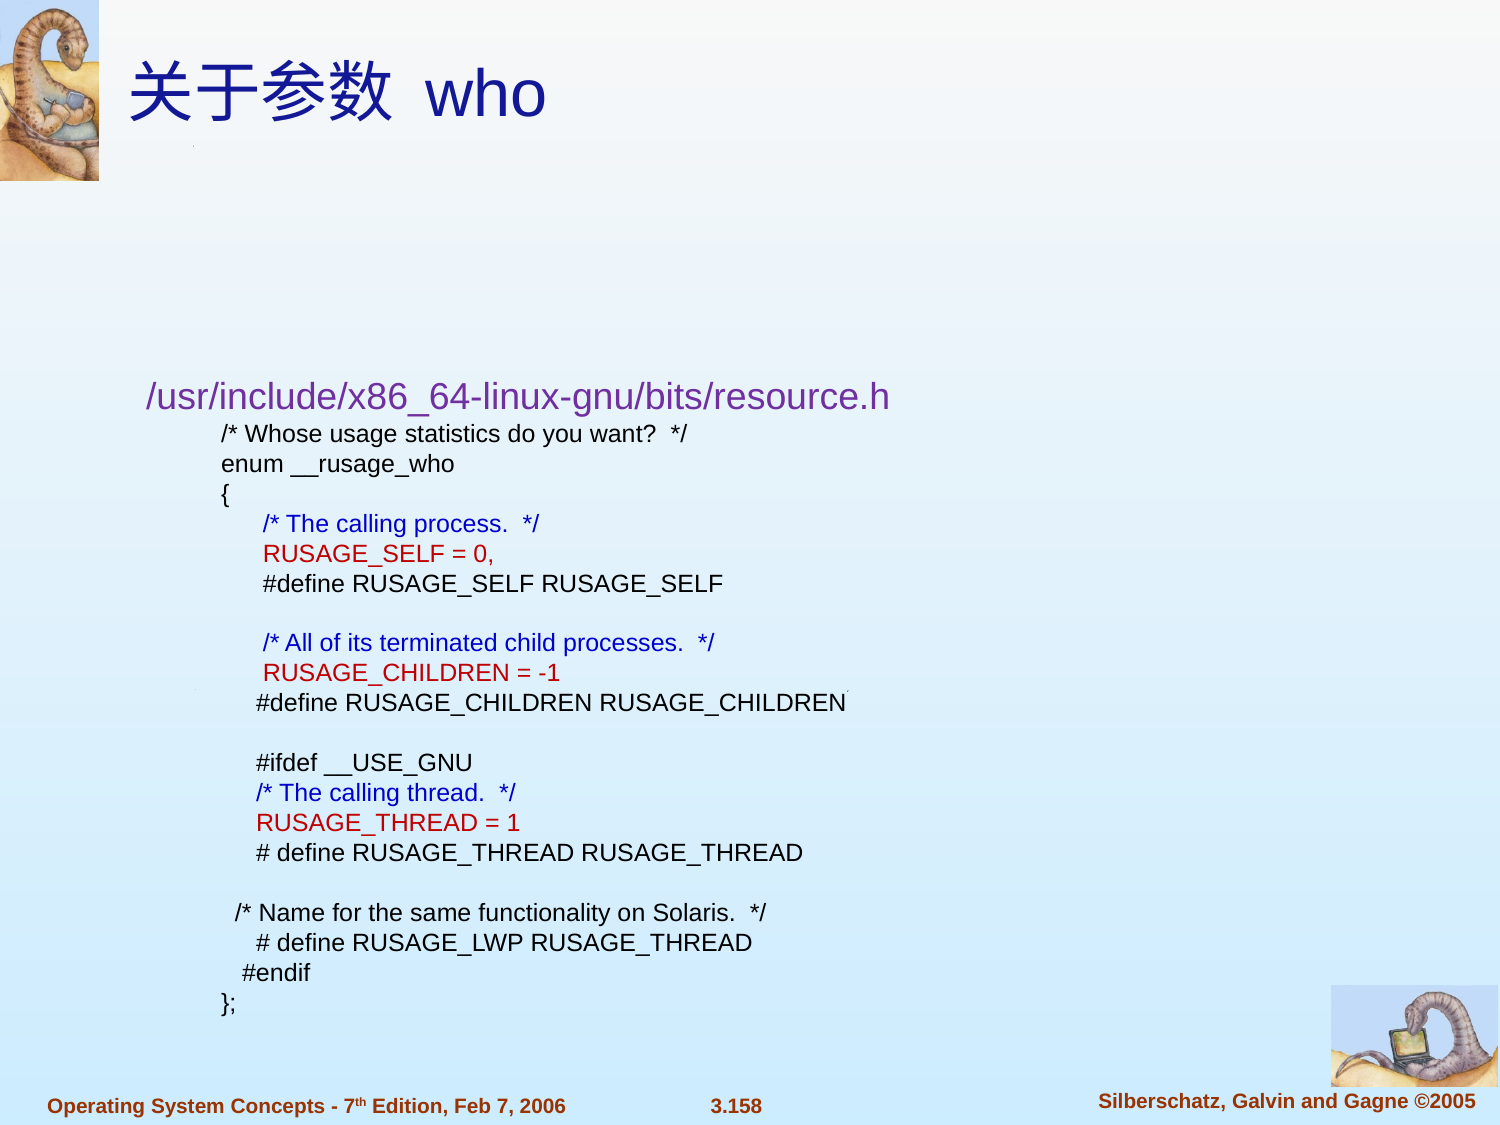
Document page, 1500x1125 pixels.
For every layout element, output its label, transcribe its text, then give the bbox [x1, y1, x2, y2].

picture [0, 0, 99, 181]
list /usr/include/x86_64-linux-gnu/bits/resource.h /* Whose usage statistics do you want? */ enum __rusage_who { /* The calling process. */ RUSAGE_SELF = 0, #define RUSAGE_SELF RUSAGE_SELF /* All of its terminated child processes. */ RUSAGE_CHILDREN = -1 #define RUSAGE_CHILDREN RUSAGE_CHILDREN #ifdef __USE_GNU /* The calling thread. */ RUSAGE_THREAD = 1 # define RUSAGE_THREAD RUSAGE_THREAD /* Name for the same functionality on Solaris. */ # define RUSAGE_LWP RUSAGE_THREAD #endif }; [130, 165, 1424, 1024]
picture [1331, 985, 1498, 1087]
title 关于参数 who [112, 37, 1438, 138]
